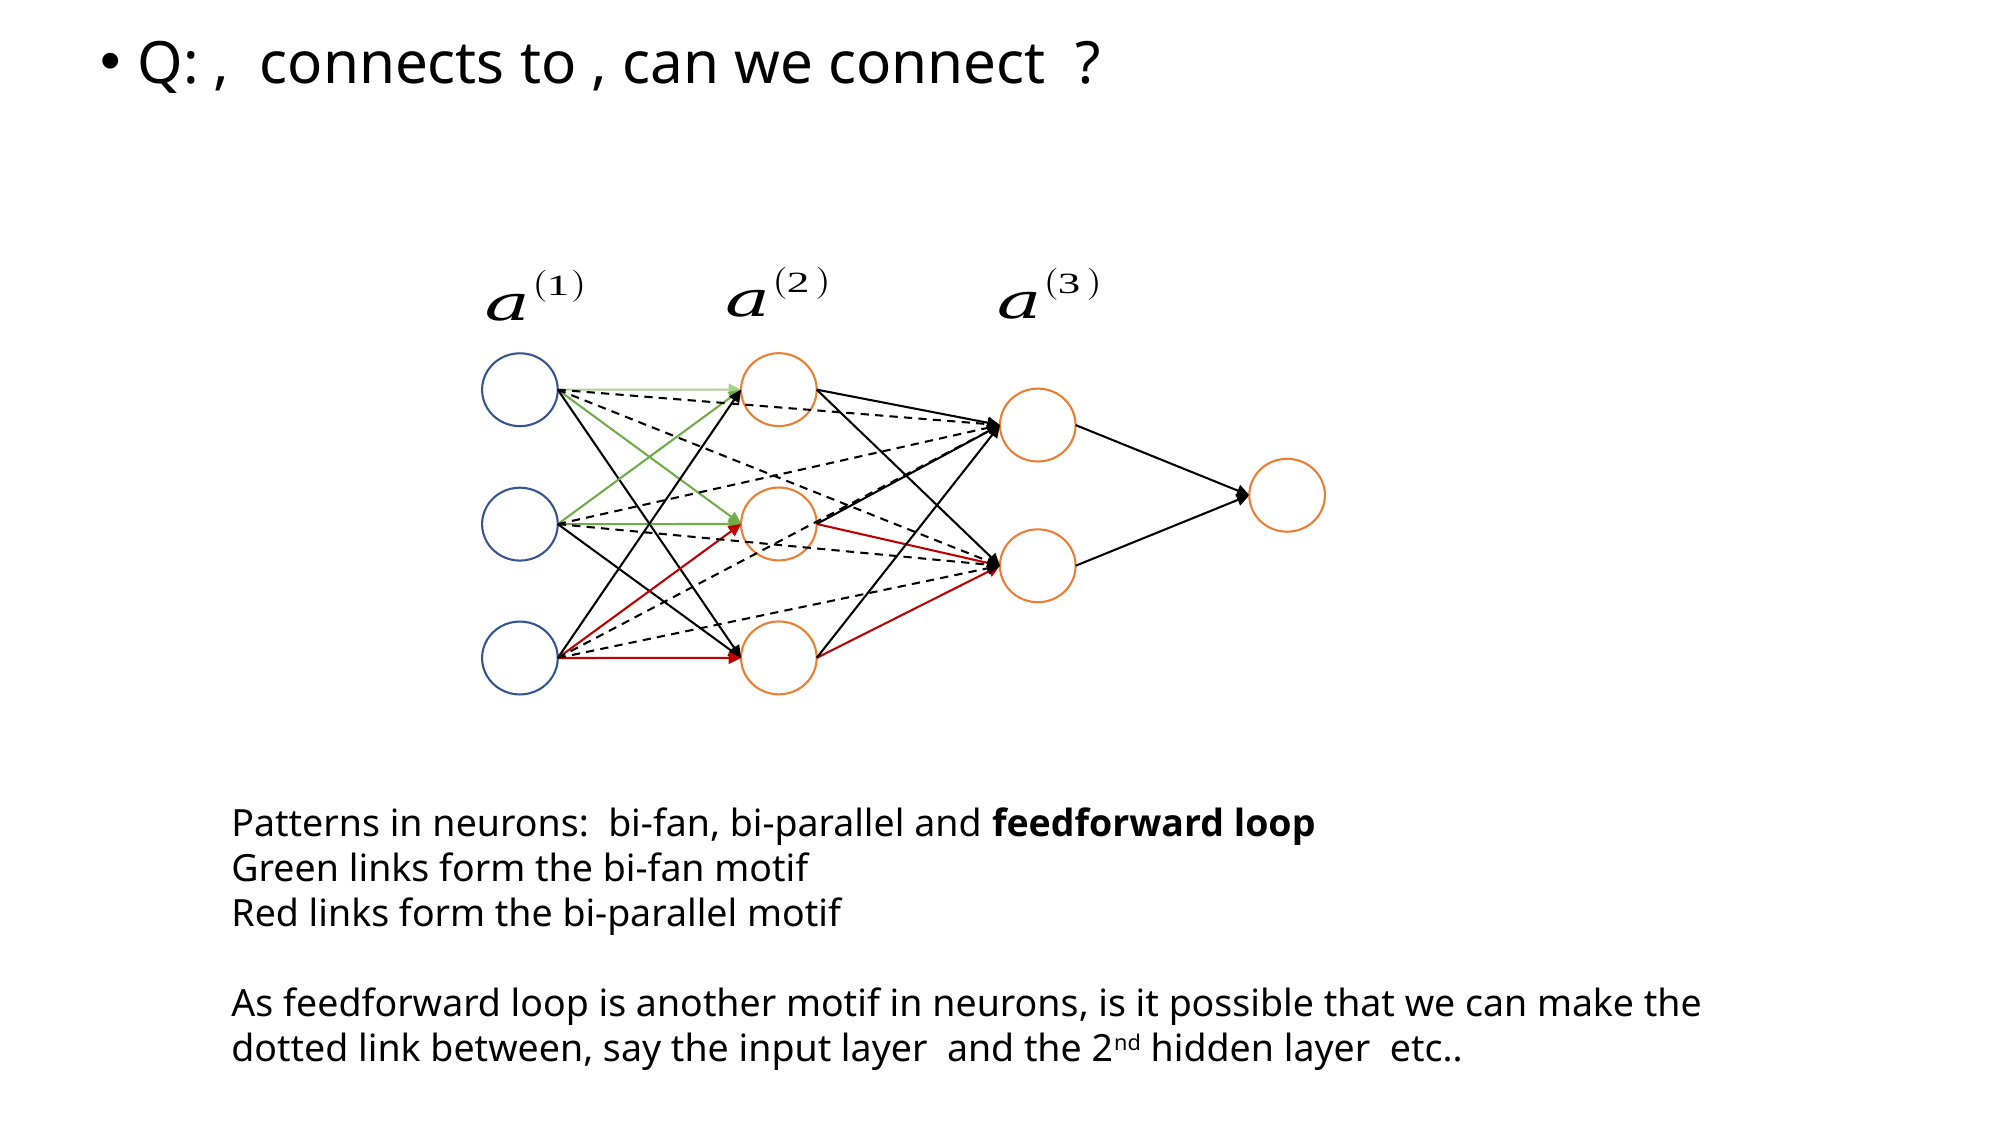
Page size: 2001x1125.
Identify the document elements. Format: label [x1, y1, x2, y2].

text_box [740, 352, 818, 389]
text_box [1000, 528, 1077, 604]
text_box [557, 389, 816, 425]
text_box [1250, 457, 1326, 533]
text_box [557, 425, 816, 658]
text_box [1075, 425, 1250, 496]
text_box [481, 620, 559, 696]
text_box [1000, 387, 1077, 463]
text_box [816, 425, 1000, 658]
text_box [481, 486, 557, 562]
text_box [740, 658, 818, 696]
text_box [481, 352, 559, 428]
text_box [816, 389, 1000, 425]
text_box [1075, 496, 1250, 566]
